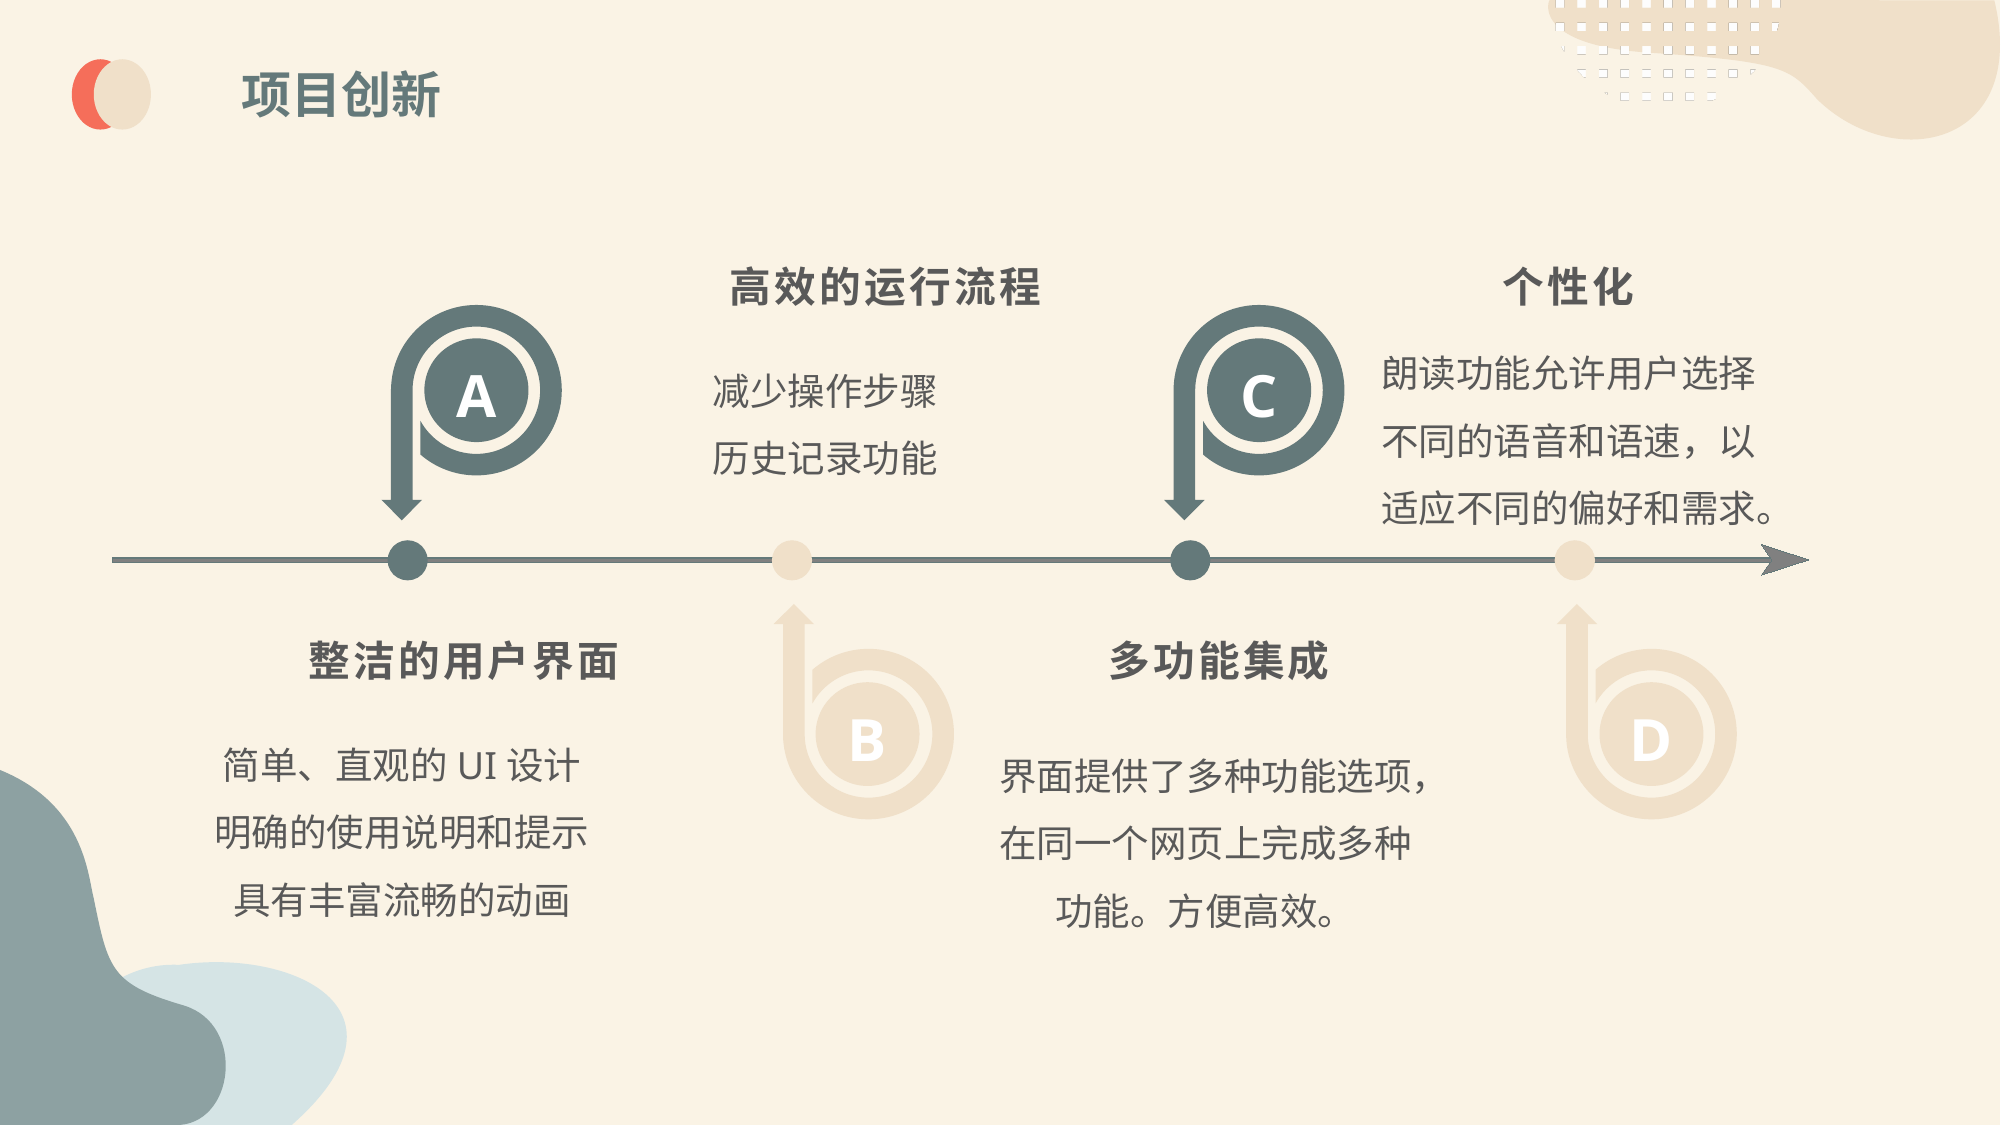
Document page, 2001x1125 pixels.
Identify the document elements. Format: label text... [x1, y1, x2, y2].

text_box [1737, 544, 1809, 576]
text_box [562, 544, 771, 576]
picture [1555, 0, 1781, 101]
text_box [984, 627, 1427, 943]
text_box 项目创新 [173, 58, 510, 130]
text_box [955, 544, 1164, 576]
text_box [1349, 253, 1787, 540]
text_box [1554, 540, 1737, 820]
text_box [600, 253, 1051, 490]
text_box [771, 540, 955, 820]
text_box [71, 59, 152, 130]
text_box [1345, 544, 1554, 576]
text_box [186, 627, 617, 932]
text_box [1164, 304, 1345, 581]
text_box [381, 304, 562, 581]
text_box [112, 544, 381, 576]
